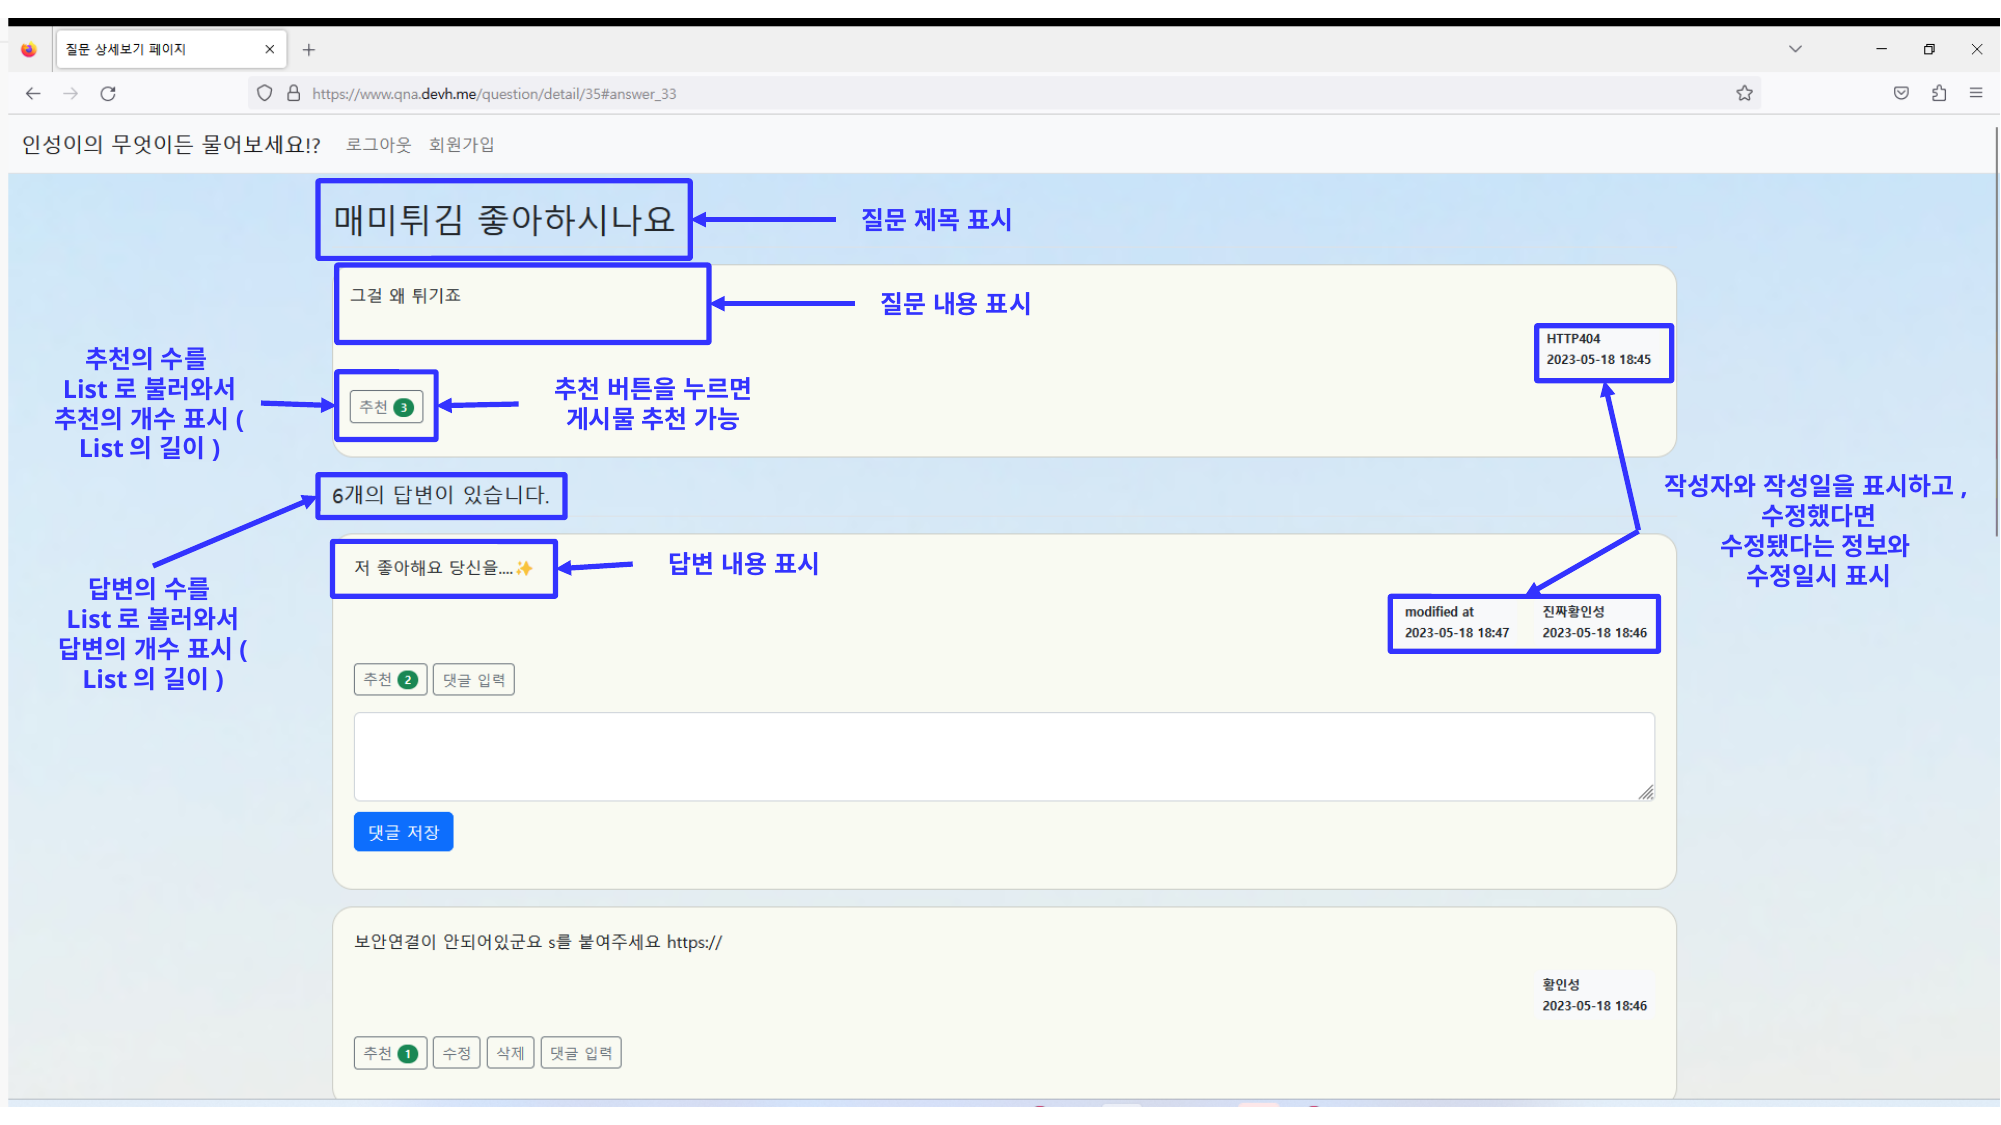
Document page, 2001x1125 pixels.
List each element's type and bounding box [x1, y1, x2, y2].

text_box [0, 18, 2000, 1107]
